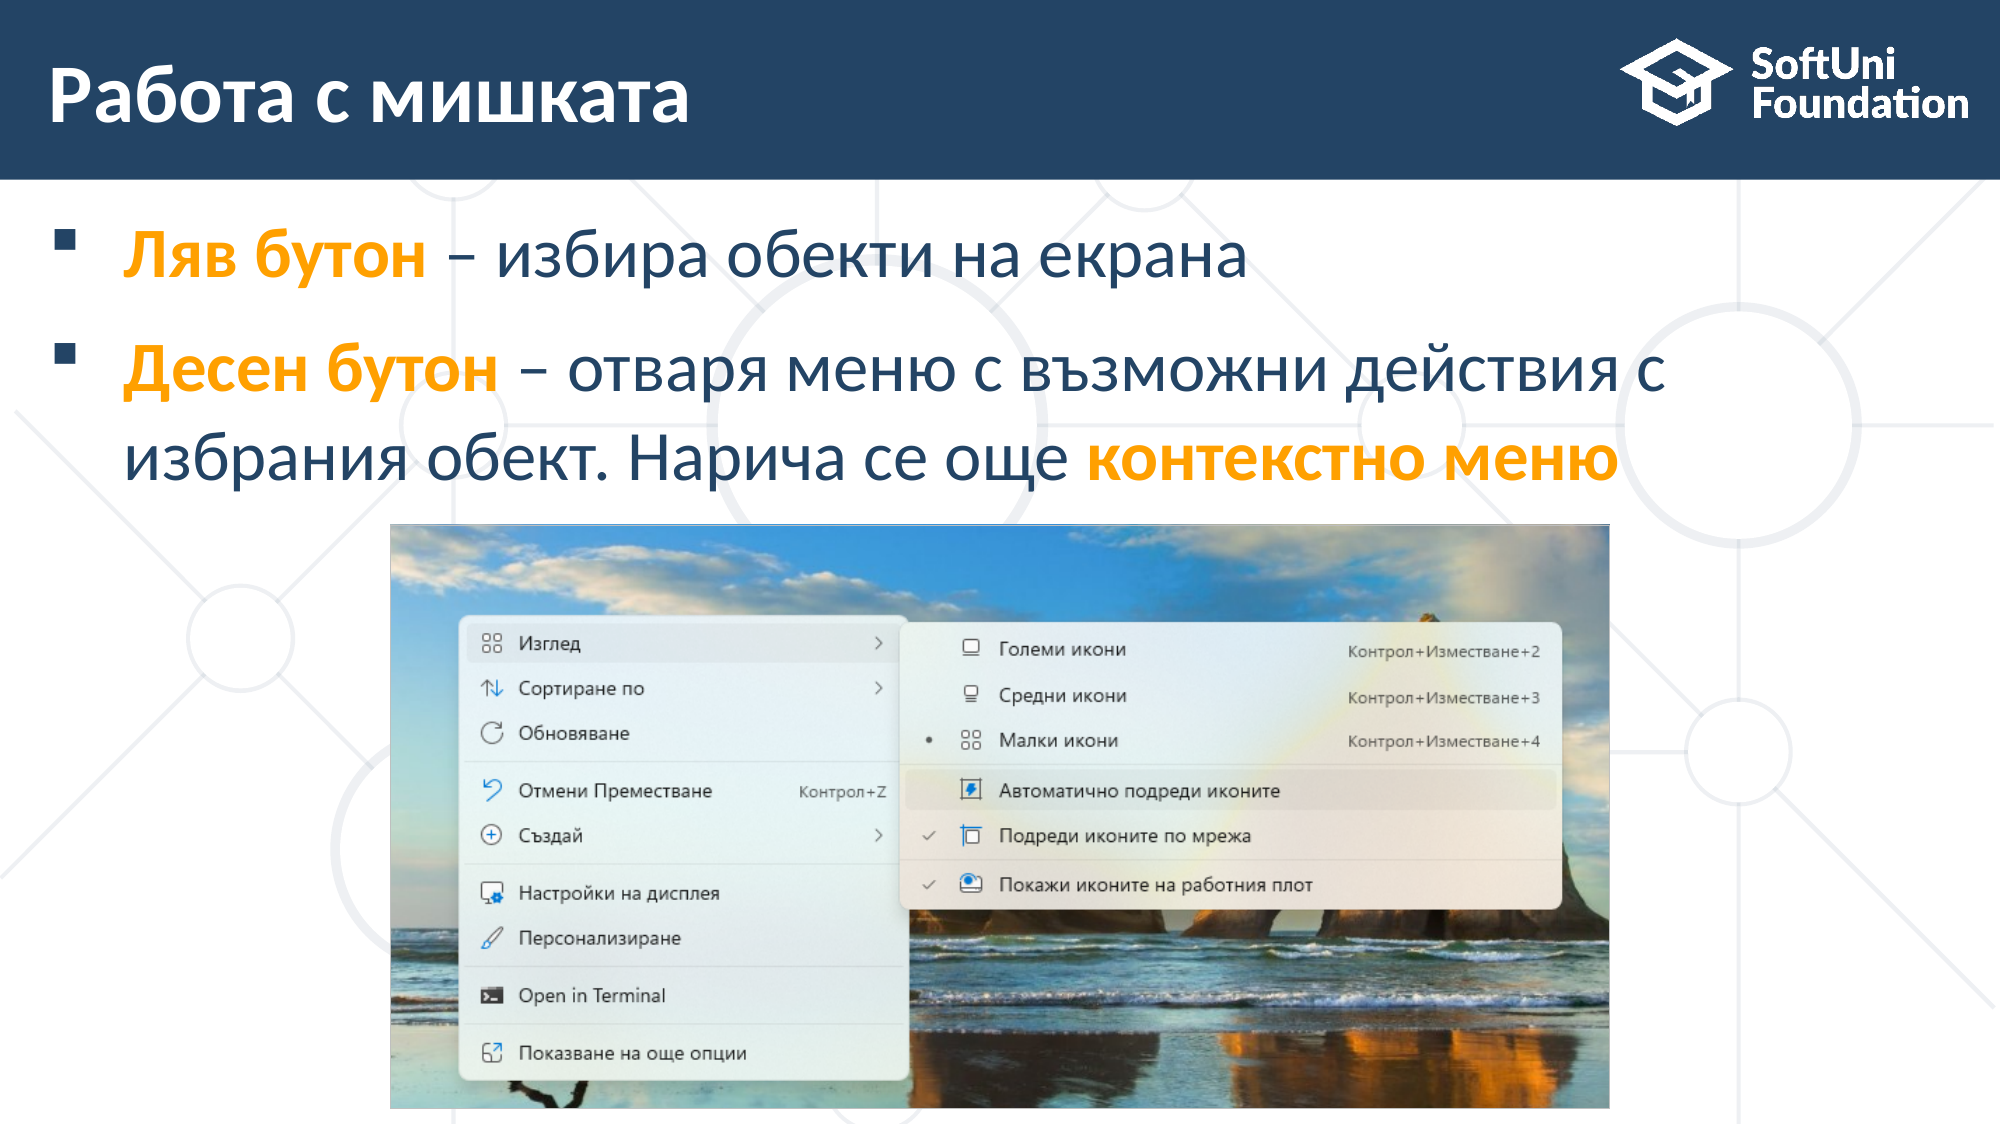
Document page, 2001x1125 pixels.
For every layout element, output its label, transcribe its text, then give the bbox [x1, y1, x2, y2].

title Работа с мишката [31, 16, 1591, 162]
picture [1619, 38, 1968, 126]
picture [390, 524, 1610, 1109]
list Ляв бутон – избира обекти на екрана Десен бутон – отваря меню с възможни действия с избрания обект. Нарича се още контекстно меню [31, 196, 1970, 1050]
